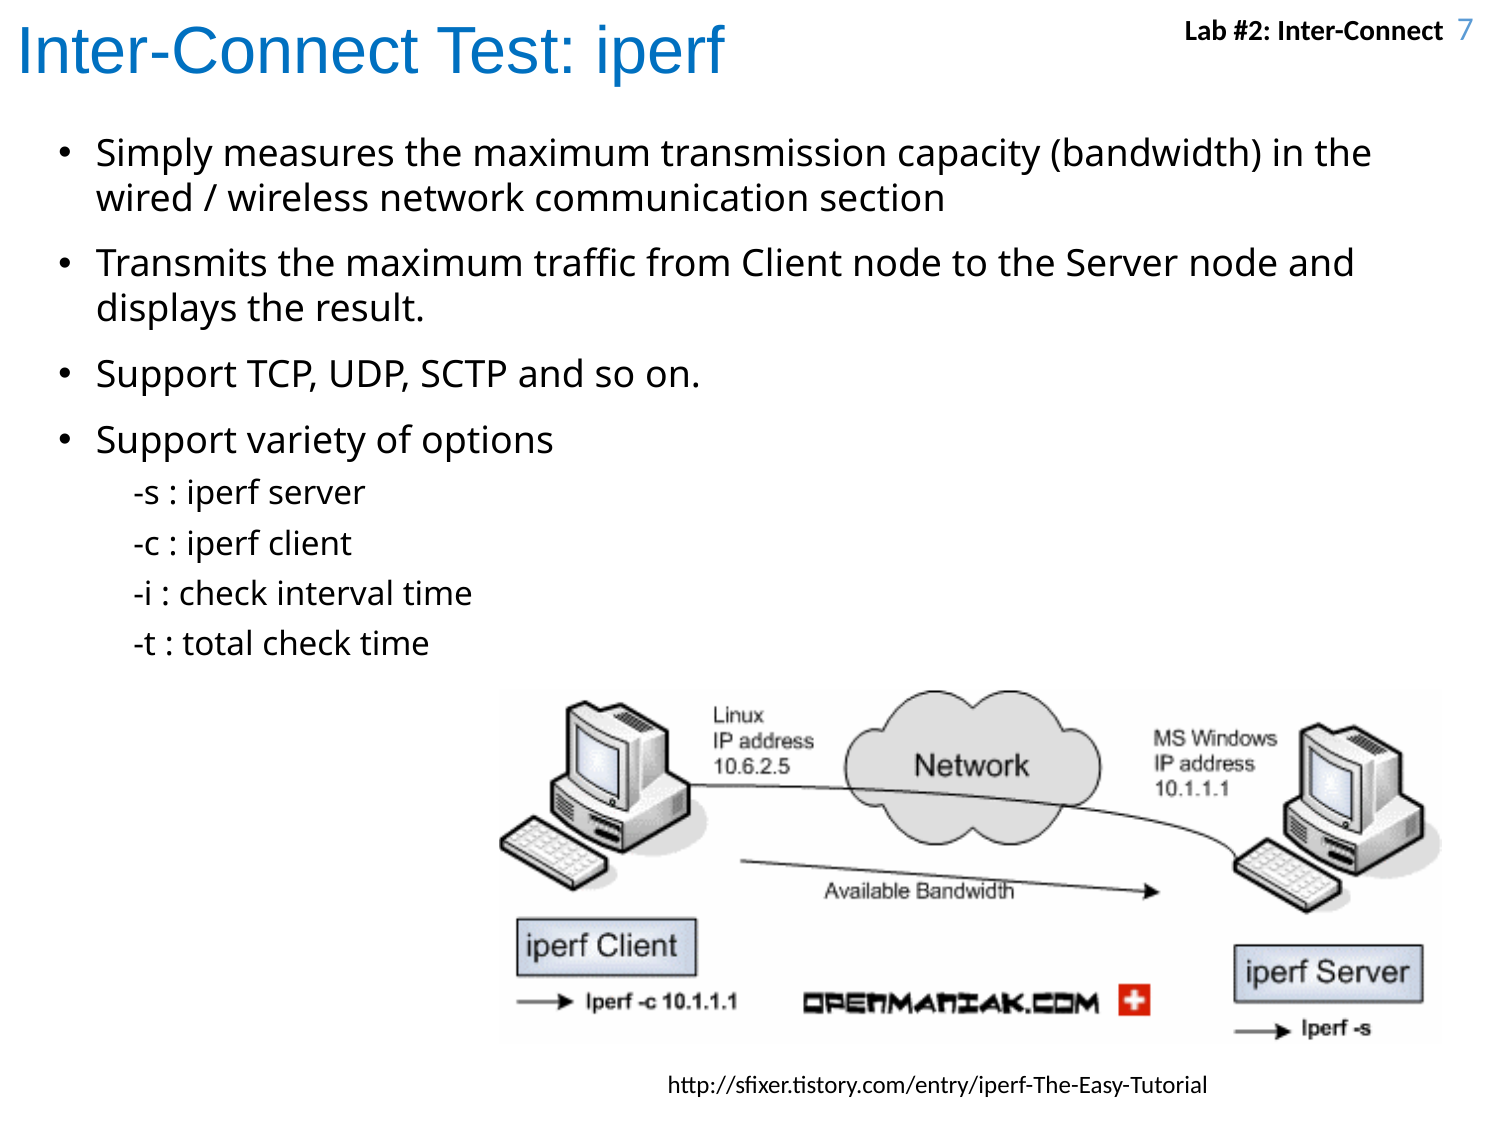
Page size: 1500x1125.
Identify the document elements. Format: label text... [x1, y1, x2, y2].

text_box http://sfixer.tistory.com/entry/iperf-The-Easy-Tutorial [647, 1060, 1224, 1106]
list Simply measures the maximum transmission capacity (bandwidth) in the wired / wireless network communication section Transmits the maximum traffic from Client node to the Server node and displays the result. Support TCP, UDP, SCTP and so on. Support variety of options -s : iperf server -c : iperf client -i : check interval time -t : total check time [43, 121, 1462, 655]
picture [499, 689, 1442, 1044]
text_box Inter-Connect Test: iperf [1, 0, 1500, 95]
